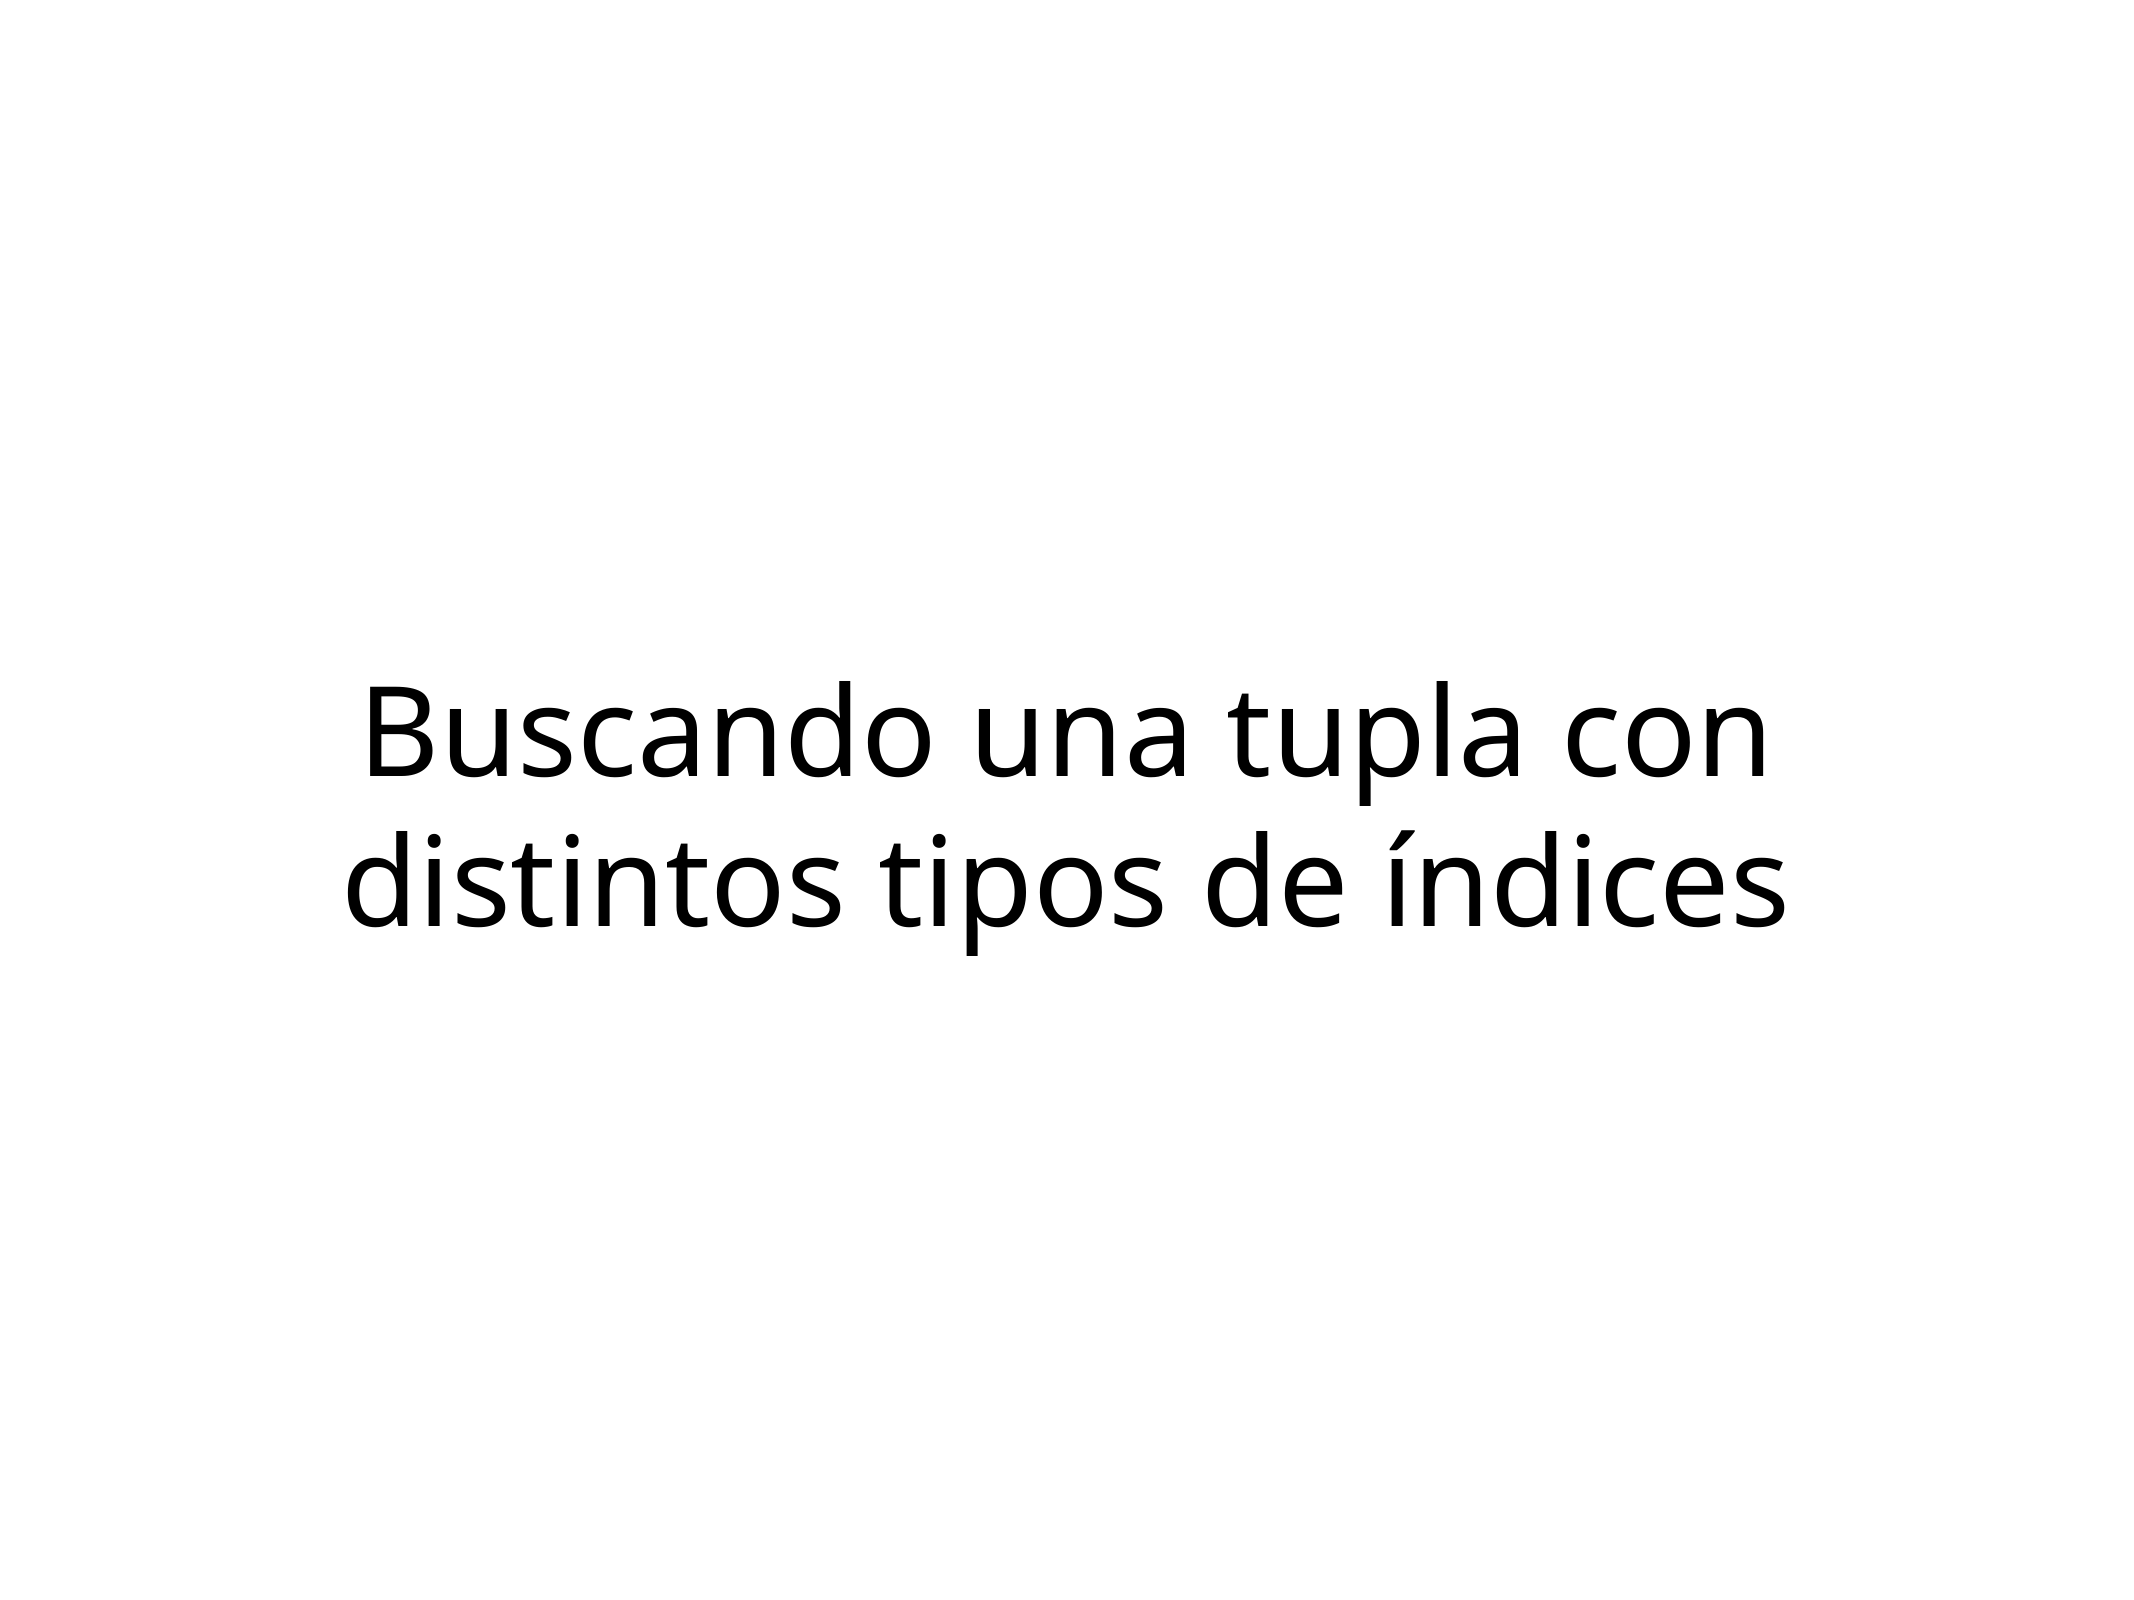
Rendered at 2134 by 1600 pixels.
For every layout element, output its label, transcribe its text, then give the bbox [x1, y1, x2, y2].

text_box Buscando una tupla con distintos tipos de índices [146, 643, 1987, 960]
